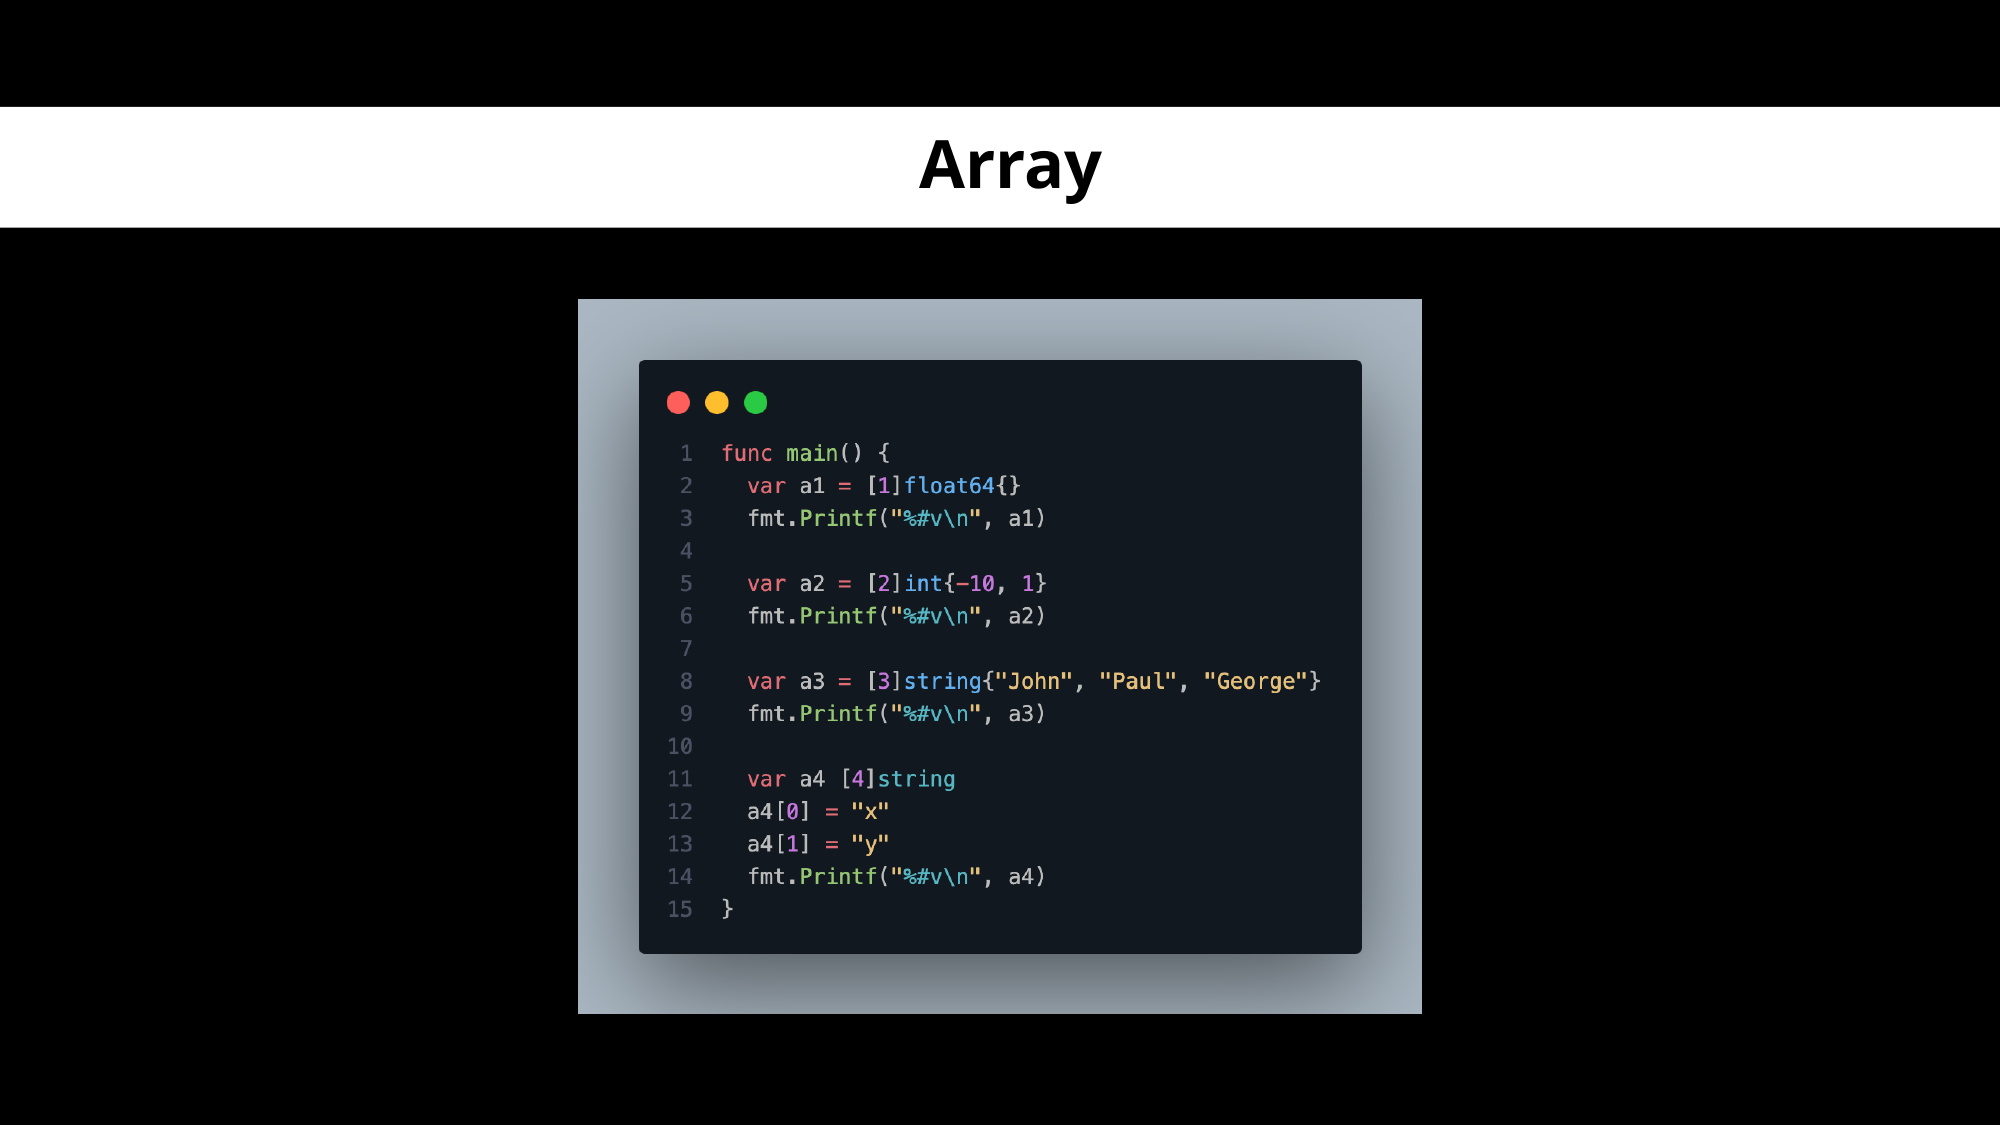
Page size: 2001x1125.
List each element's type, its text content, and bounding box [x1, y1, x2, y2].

text_box [0, 106, 2000, 229]
title Array [91, 105, 1931, 228]
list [578, 299, 1422, 1014]
